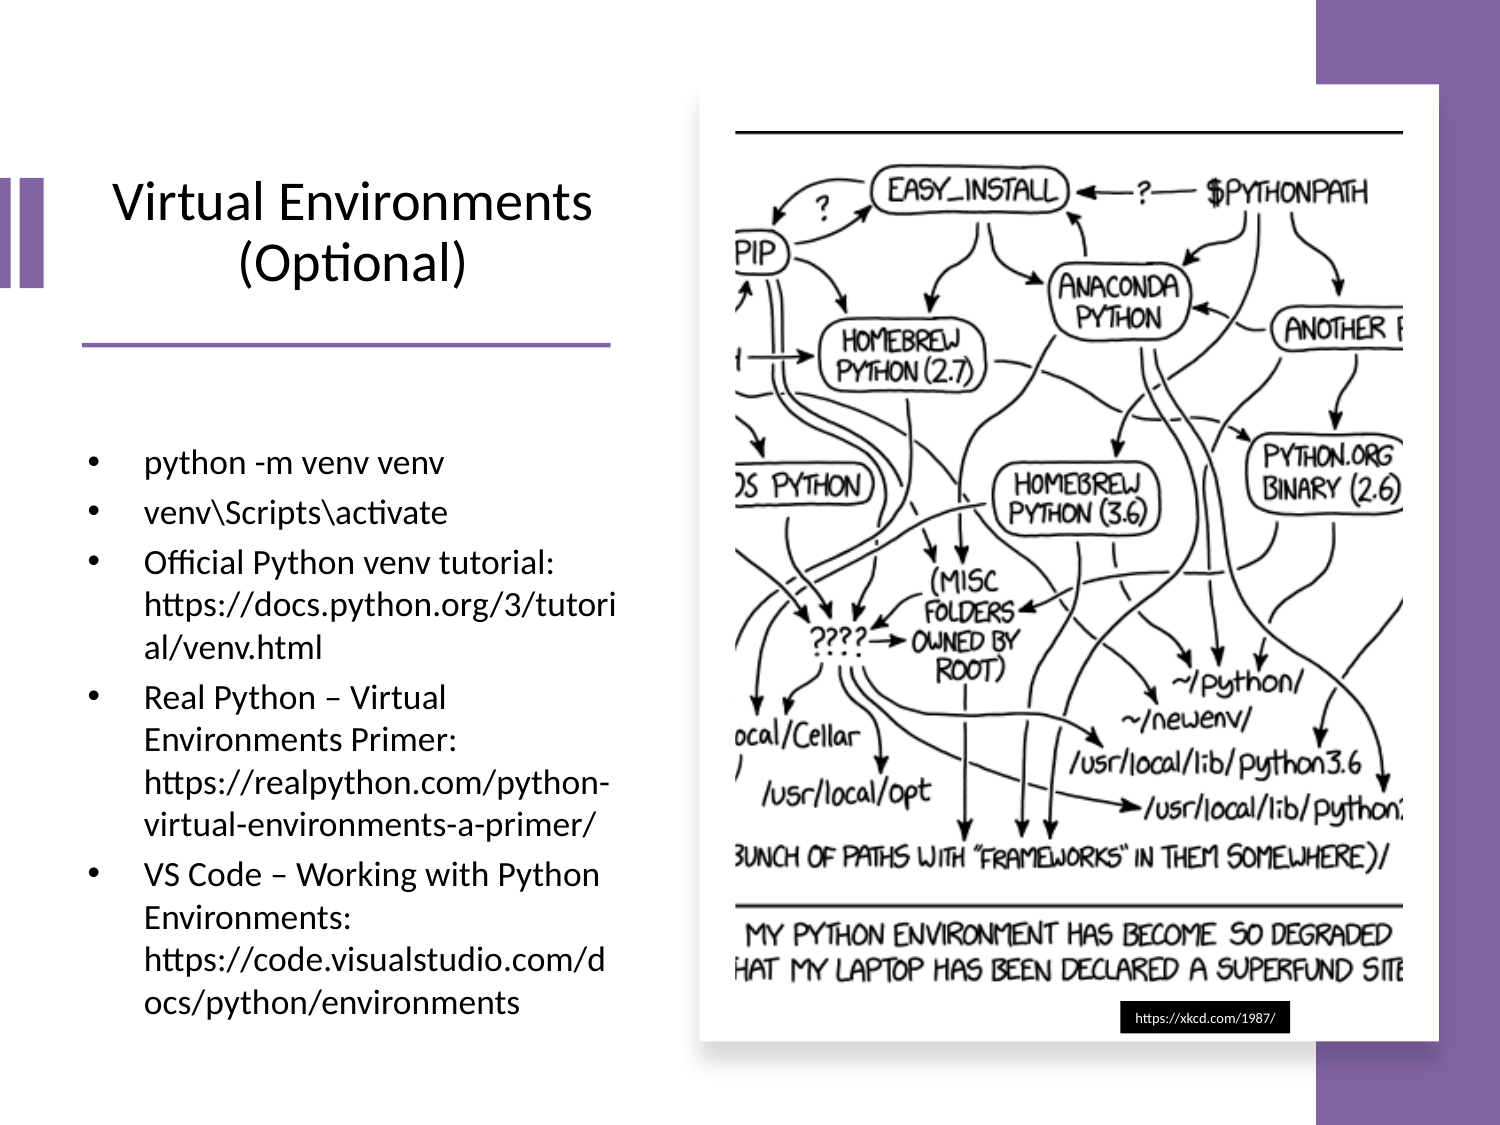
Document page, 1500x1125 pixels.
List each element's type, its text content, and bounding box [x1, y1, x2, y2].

text_box [1314, 0, 1500, 1125]
list python -m venv venv venv\Scripts\activate Official Python venv tutorial: https://docs.python.org/3/tutorial/venv.html Real Python – Virtual Environments Primer: https://realpython.com/python-virtual-environments-a-primer/ VS Code – Working with Python Environments: https://code.visualstudio.com/docs/python/environments [72, 382, 634, 1036]
text_box https://xkcd.com/1987/ [1120, 1003, 1291, 1034]
picture [735, 130, 1404, 995]
text_box [697, 82, 1441, 1043]
title Virtual Environments (Optional) [72, 140, 634, 326]
text_box [80, 341, 613, 349]
text_box [0, 0, 1314, 1125]
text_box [0, 177, 44, 289]
